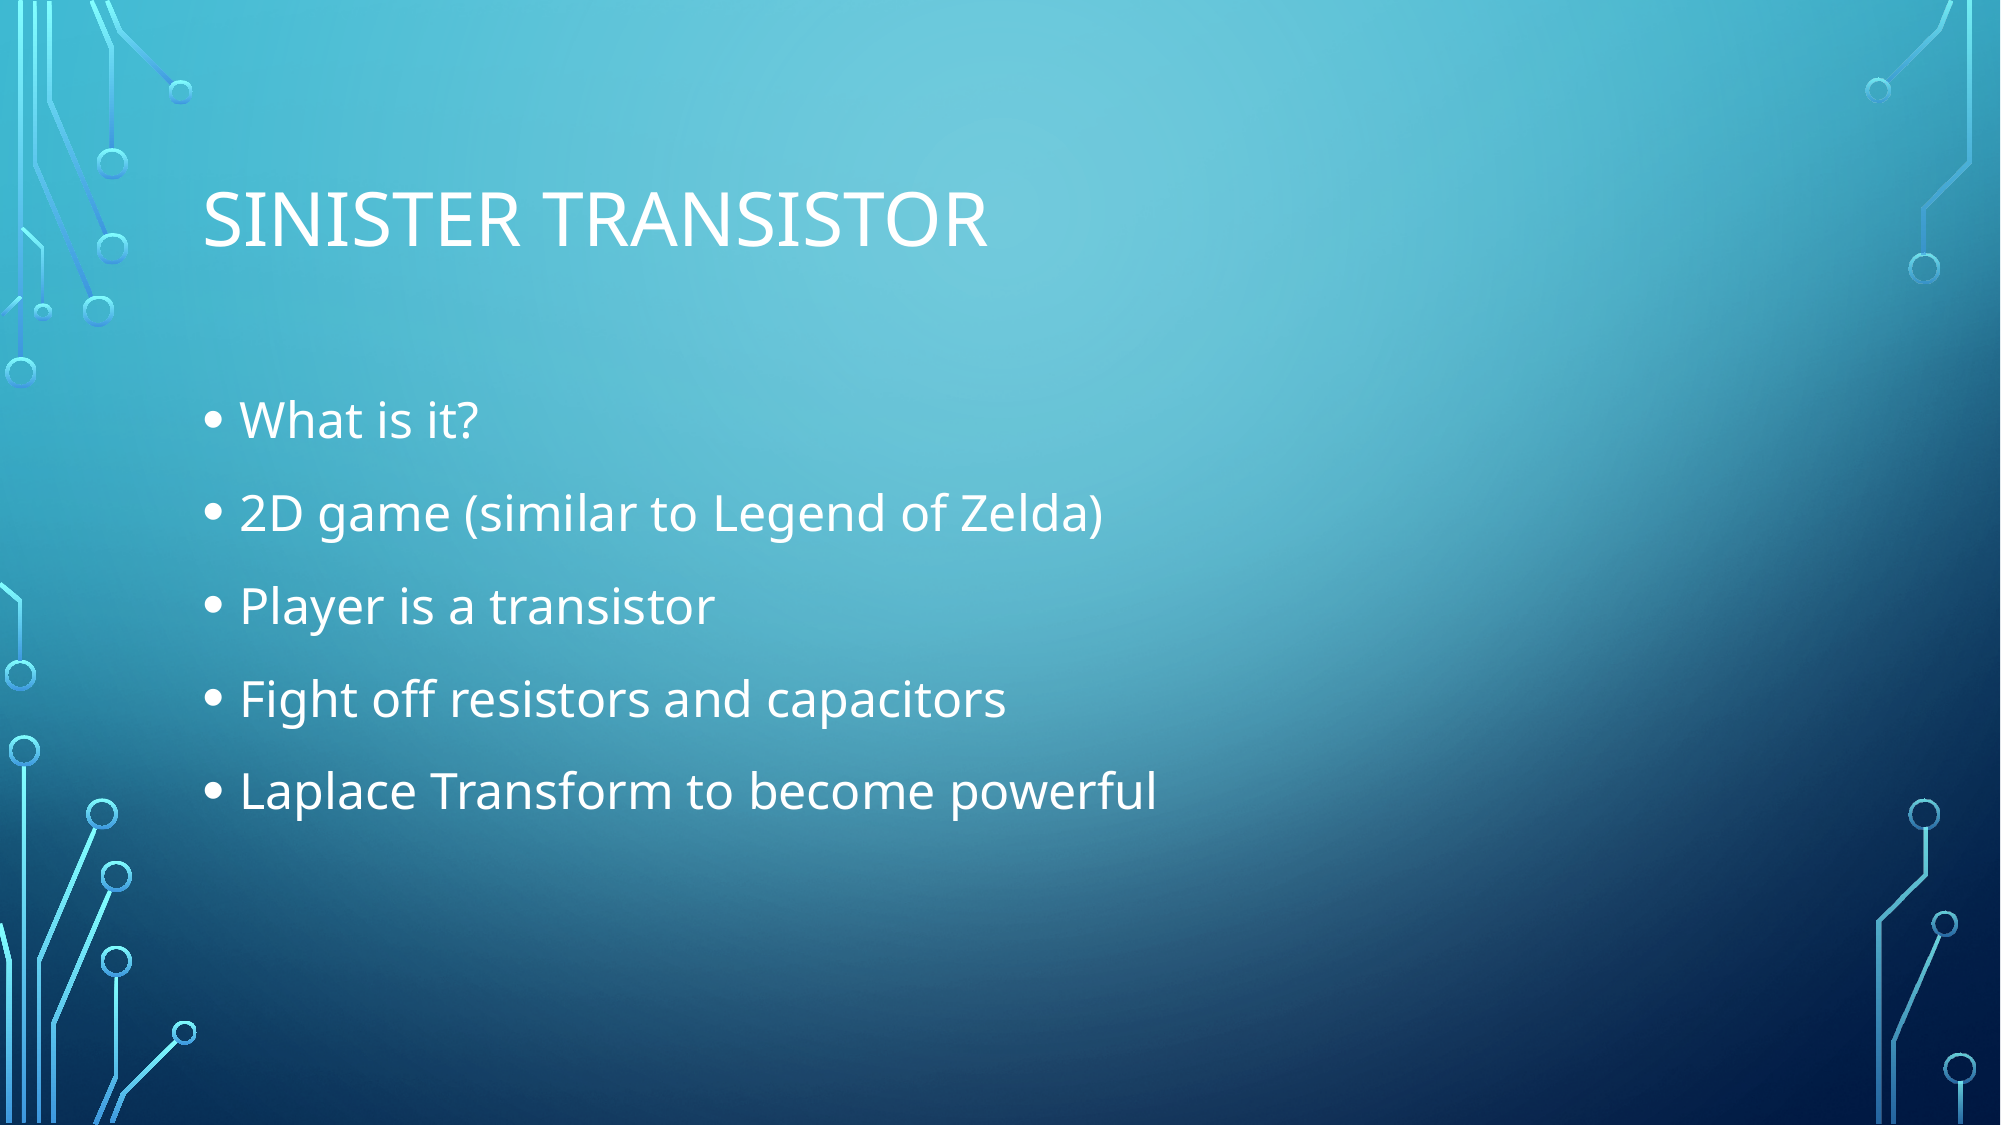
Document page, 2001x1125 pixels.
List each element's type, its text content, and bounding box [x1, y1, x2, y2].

title Sinister Transistor [187, 101, 1813, 344]
list What is it? 2D game (similar to Legend of Zelda) Player is a transistor Fight off resistors and capacitors Laplace Transform to become powerful [187, 369, 1813, 950]
